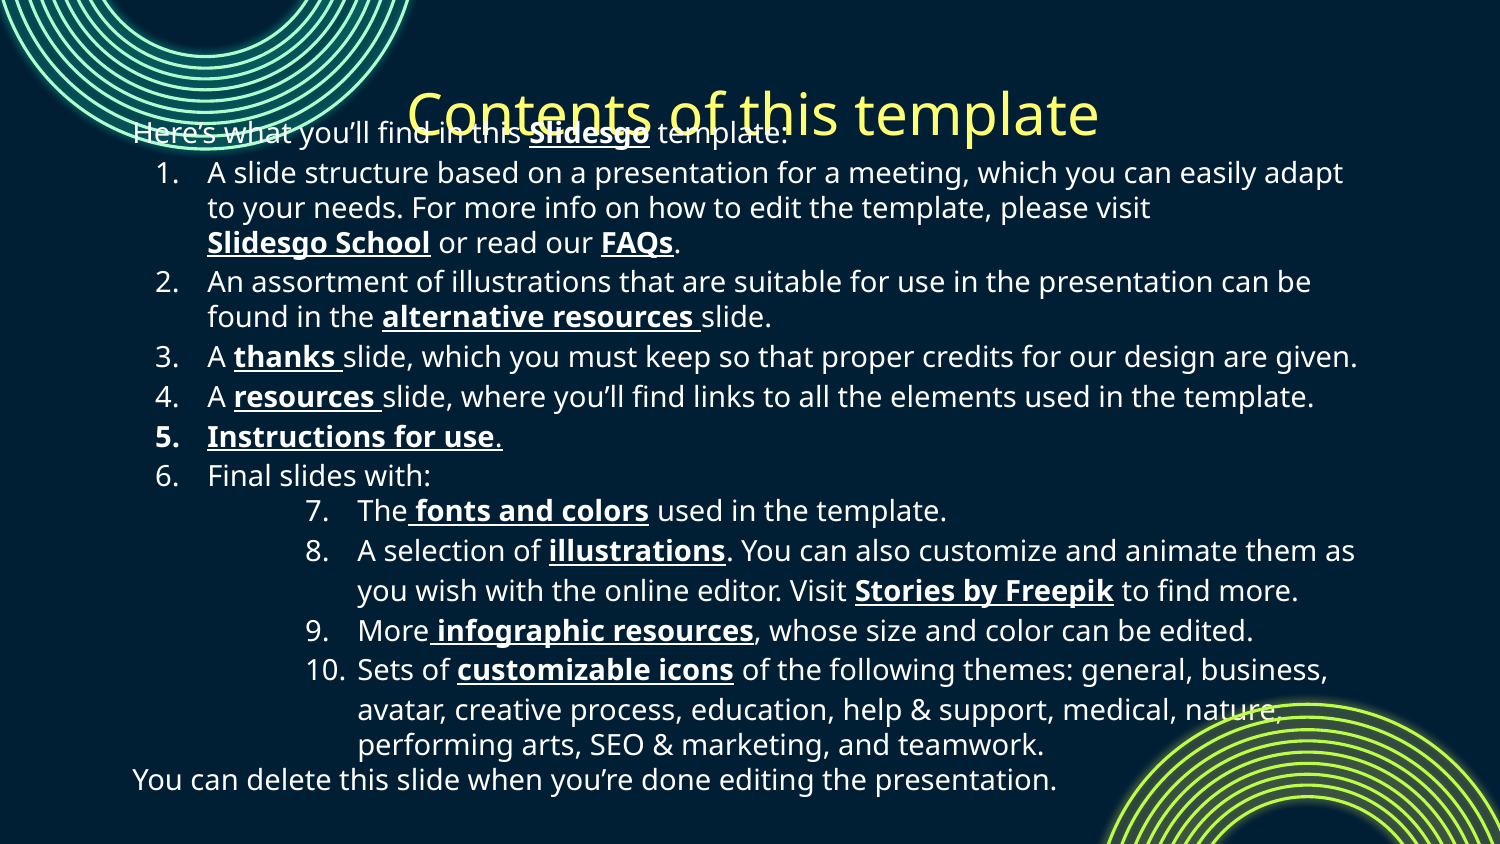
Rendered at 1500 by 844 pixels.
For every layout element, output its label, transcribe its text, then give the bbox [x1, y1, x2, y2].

title Contents of this template [116, 88, 1390, 137]
list Here’s what you’ll find in this Slidesgo template: A slide structure based on a presentation for a meeting, which you can easily adapt to your needs. For more info on how to edit the template, please visit Slidesgo School or read our FAQs. An assortment of illustrations that are suitable for use in the presentation can be found in the alternative resources slide. A thanks slide, which you must keep so that proper credits for our design are given. A resources slide, where you’ll find links to all the elements used in the template. Instructions for use. Final slides with: The fonts and colors used in the template. A selection of illustrations. You can also customize and animate them as you wish with the online editor. Visit Stories by Freepik to find more. More infographic resources, whose size and color can be edited. Sets of customizable icons of the following themes: general, business, avatar, creative process, education, help & support, medical, nature, performing arts, SEO & marketing, and teamwork. You can delete this slide when you’re done editing the presentation. [117, 154, 1391, 756]
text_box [1095, 704, 1500, 844]
